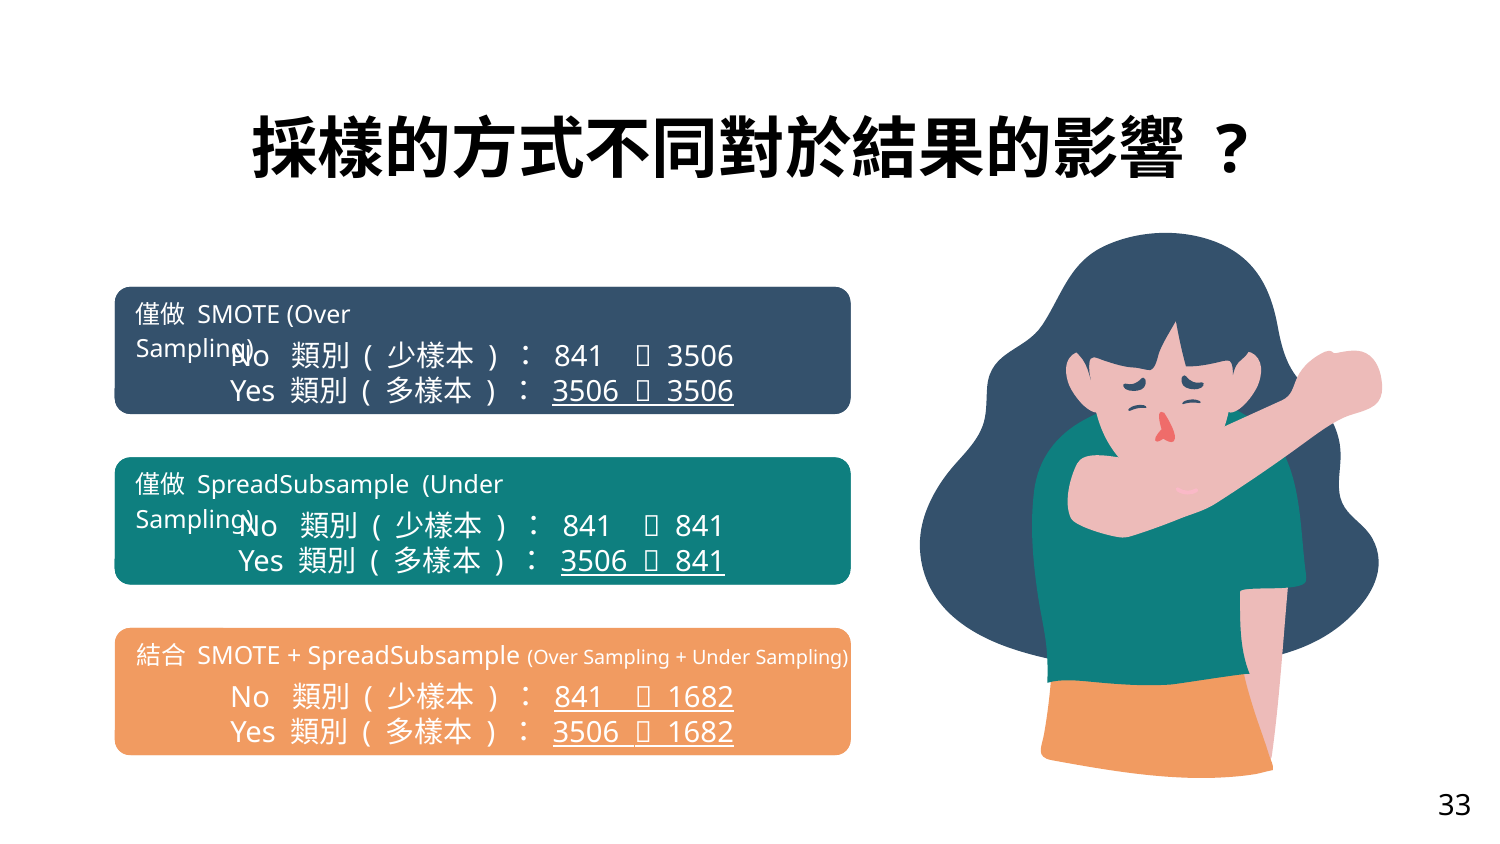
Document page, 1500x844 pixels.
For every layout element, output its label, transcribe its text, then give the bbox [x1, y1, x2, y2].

text_box 33 [1409, 779, 1500, 844]
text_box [918, 232, 1383, 779]
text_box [97, 627, 906, 757]
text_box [97, 456, 851, 587]
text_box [97, 286, 851, 416]
text_box 採樣的方式不同對於結果的影響 ? [0, 98, 1500, 194]
